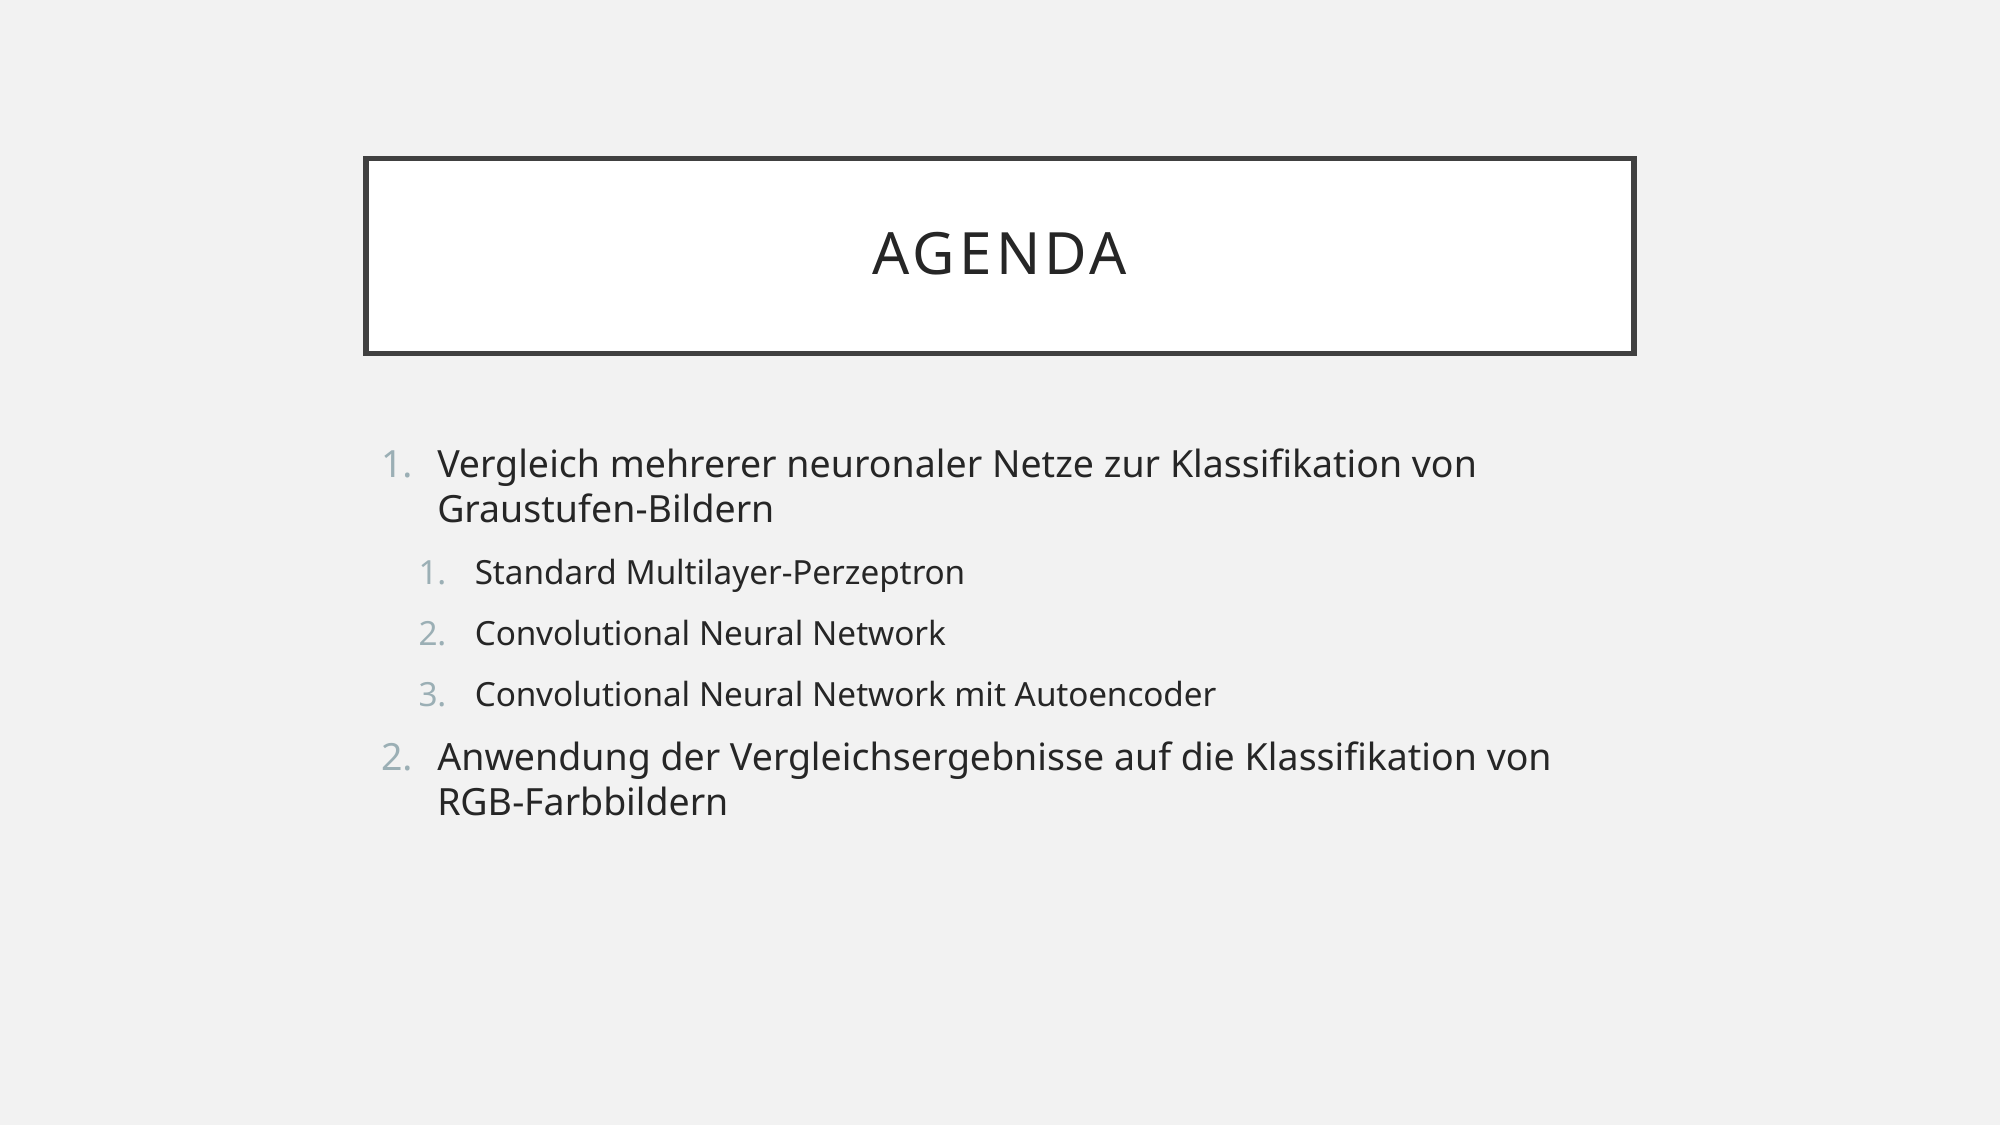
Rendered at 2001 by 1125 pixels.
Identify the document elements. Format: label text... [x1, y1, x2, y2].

title Agenda [363, 156, 1637, 356]
list Vergleich mehrerer neuronaler Netze zur Klassifikation von Graustufen-Bildern Standard Multilayer-Perzeptron Convolutional Neural Network Convolutional Neural Network mit Autoencoder Anwendung der Vergleichsergebnisse auf die Klassifikation von RGB-Farbbildern [366, 432, 1634, 942]
